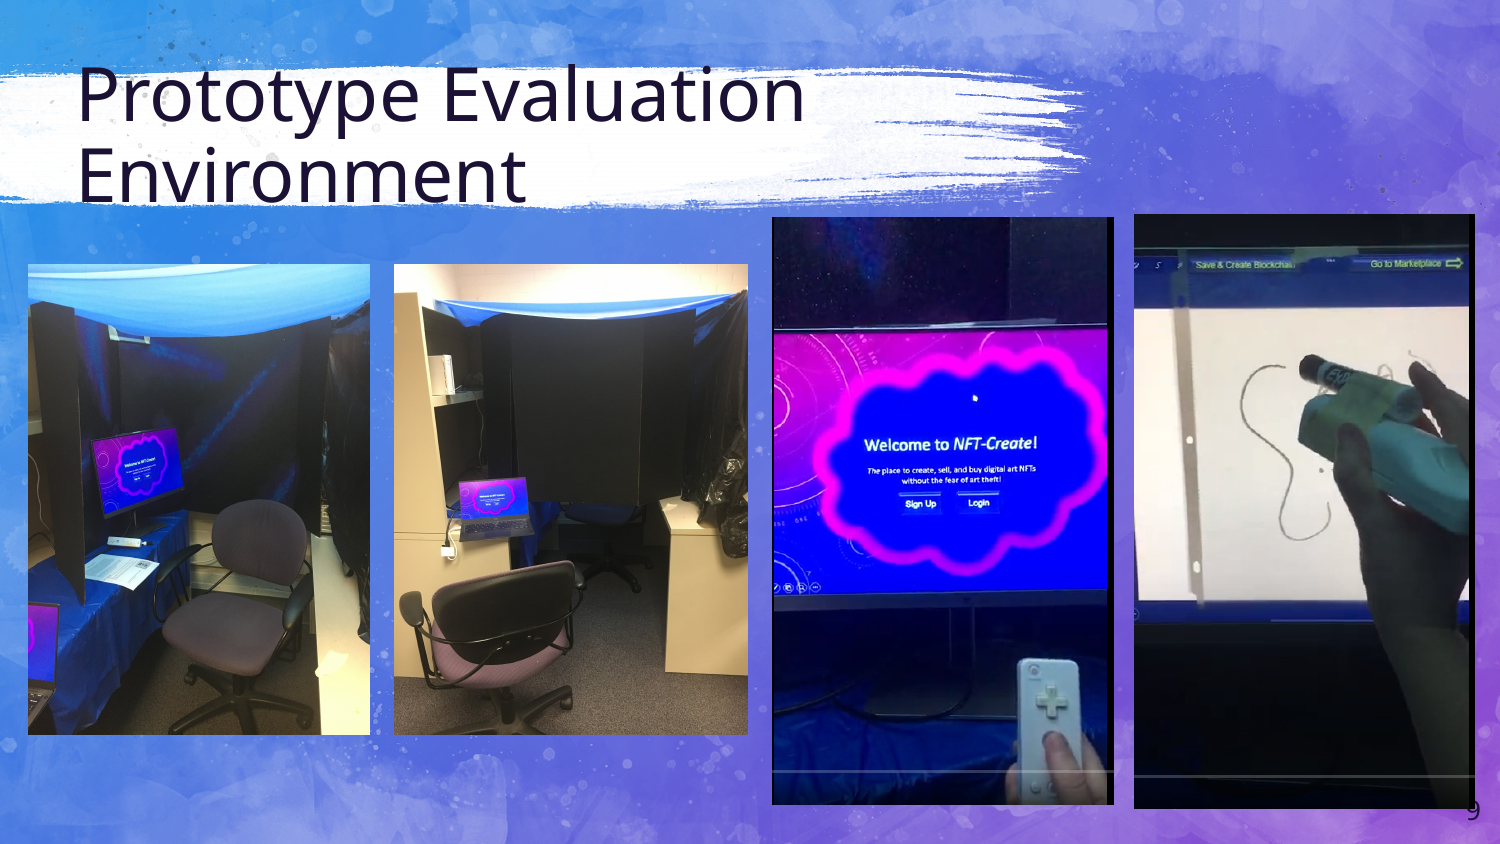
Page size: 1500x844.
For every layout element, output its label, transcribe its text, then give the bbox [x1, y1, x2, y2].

picture [394, 264, 748, 735]
picture [28, 264, 370, 735]
picture [0, 0, 1114, 806]
title Prototype Evaluation Environment [75, 76, 1097, 200]
slide_number ‹#› [1391, 779, 1482, 844]
picture [1133, 214, 1475, 809]
